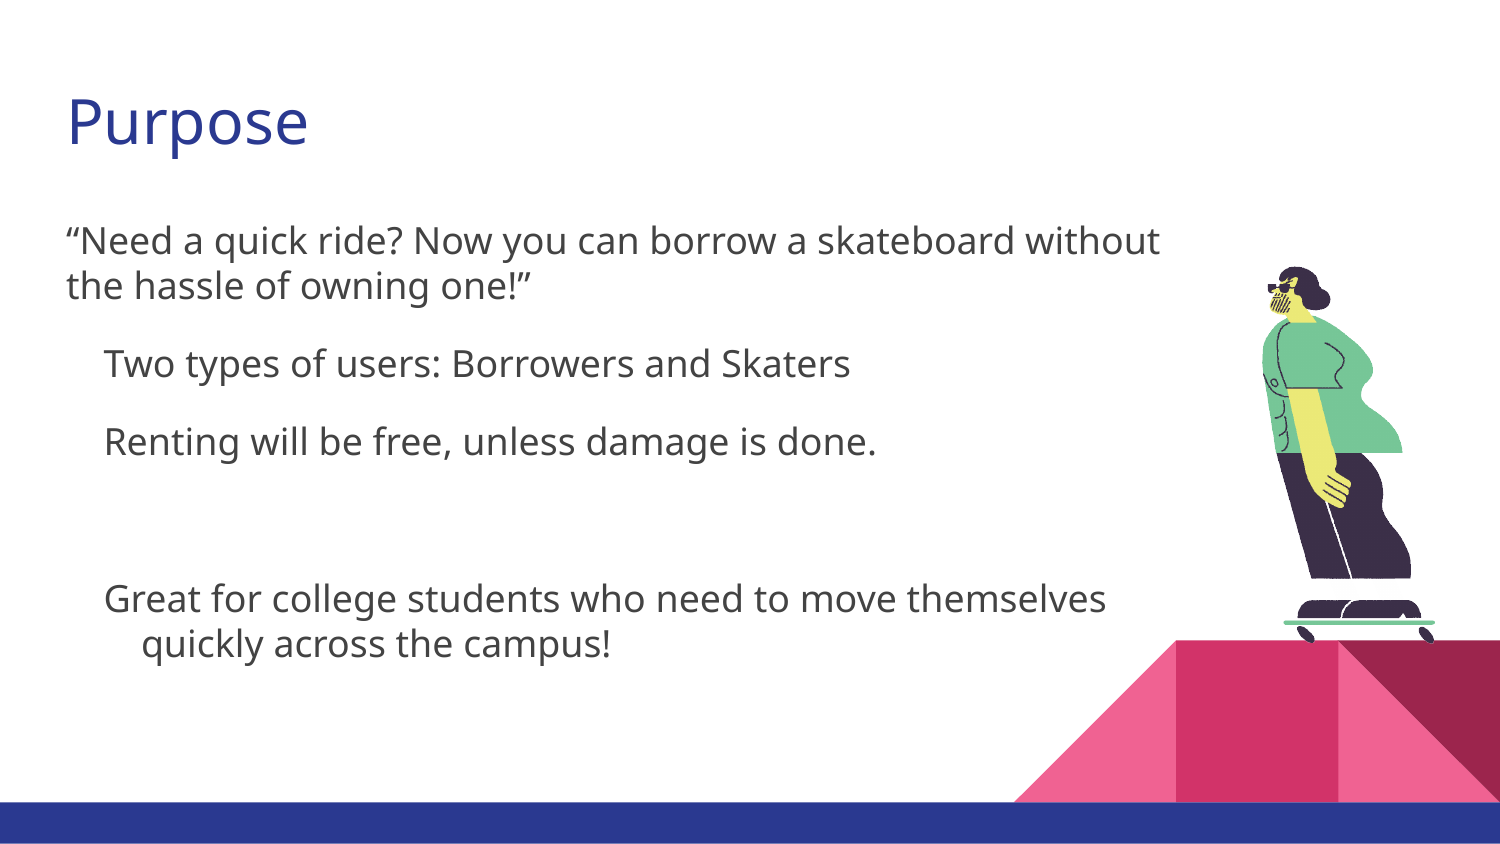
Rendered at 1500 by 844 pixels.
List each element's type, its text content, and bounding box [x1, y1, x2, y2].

title Purpose [51, 67, 1449, 167]
picture [1145, 248, 1500, 656]
list “Need a quick ride? Now you can borrow a skateboard without the hassle of owning one!” Two types of users: Borrowers and Skaters Renting will be free, unless damage is done. Great for college students who need to move themselves quickly across the campus! [51, 201, 1229, 750]
